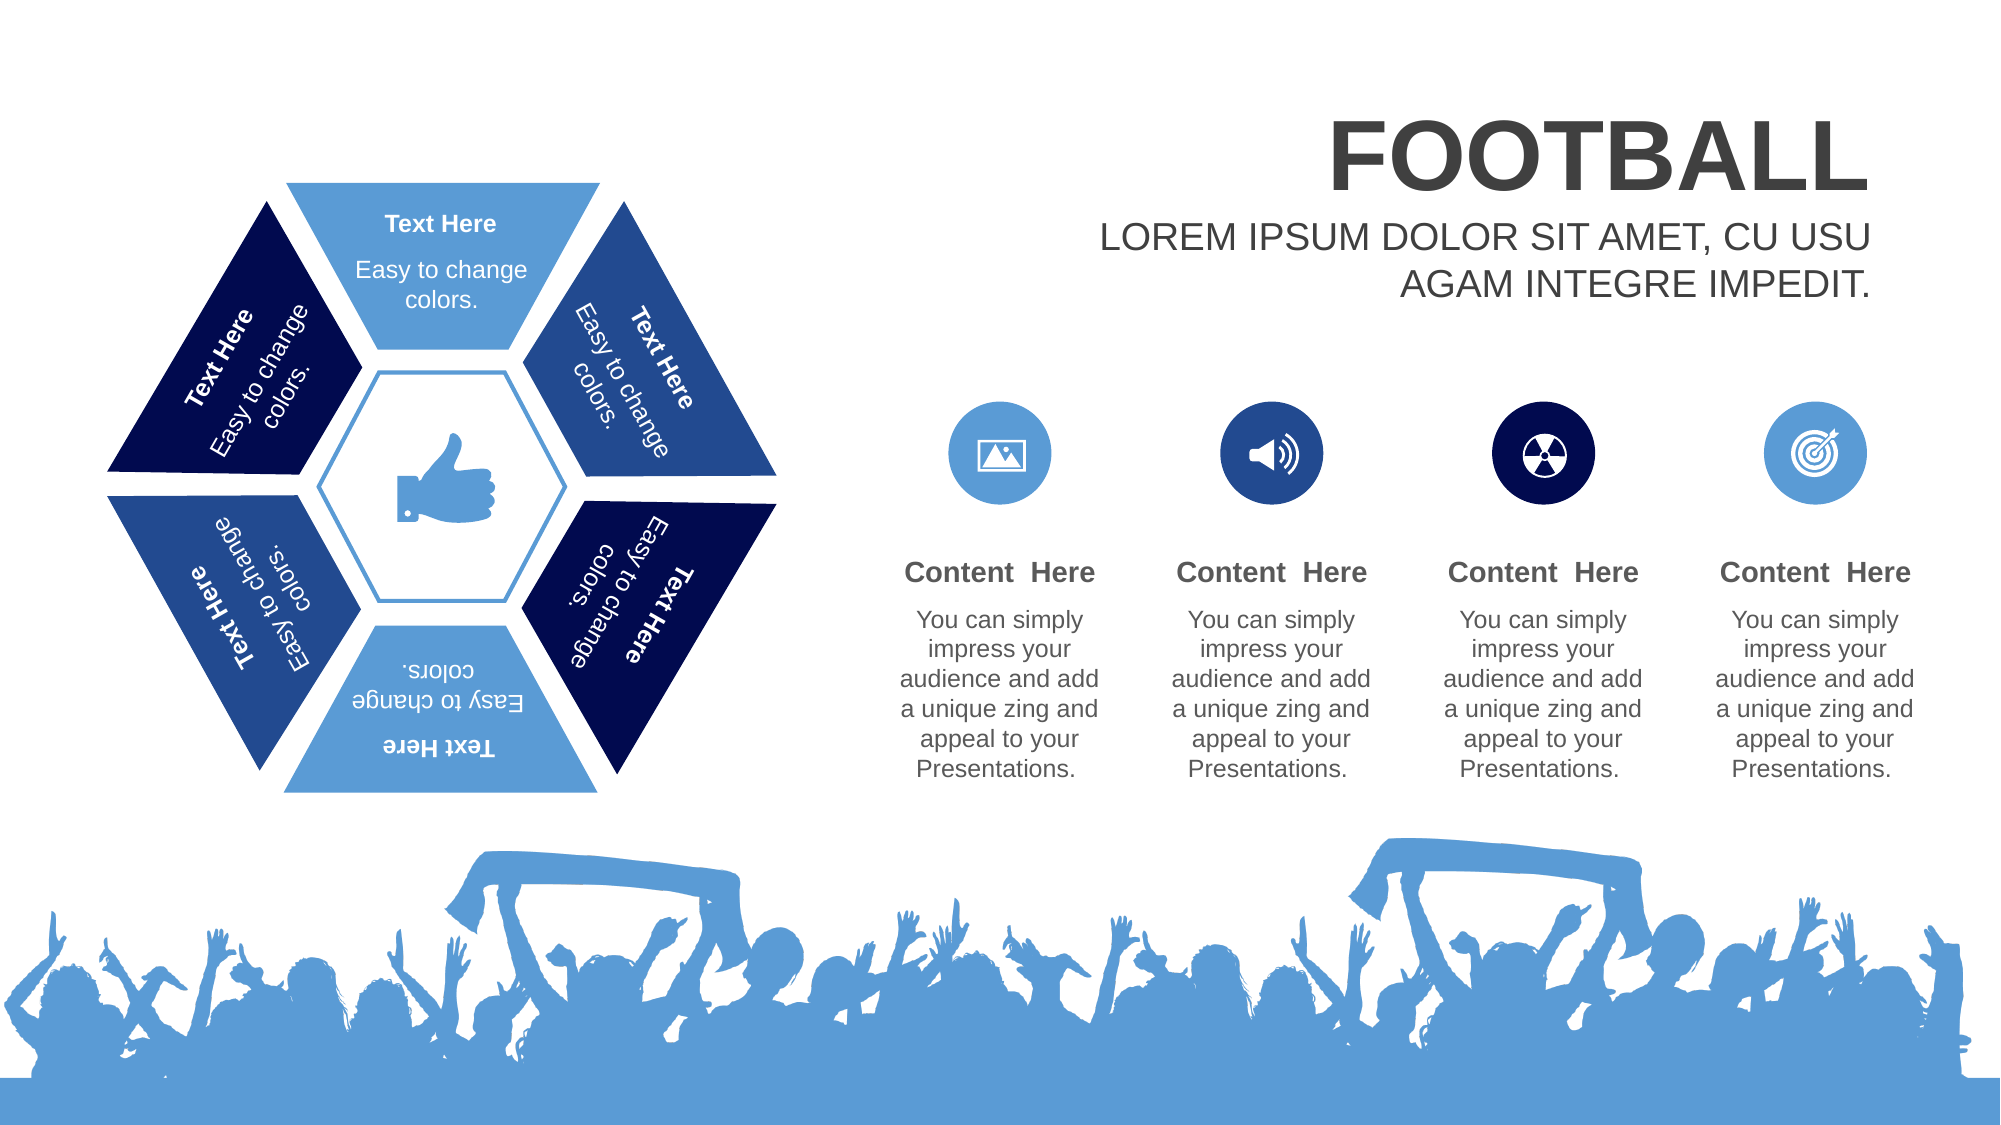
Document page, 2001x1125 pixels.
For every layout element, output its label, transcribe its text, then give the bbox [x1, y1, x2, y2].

text_box [369, 322, 515, 351]
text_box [1424, 546, 1663, 793]
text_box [1152, 546, 1392, 793]
text_box [396, 431, 497, 524]
text_box [559, 199, 690, 316]
text_box [977, 439, 1027, 473]
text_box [515, 316, 748, 438]
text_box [880, 546, 1120, 793]
text_box [1521, 432, 1568, 479]
text_box [1762, 400, 1869, 506]
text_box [136, 538, 370, 660]
text_box [105, 422, 323, 476]
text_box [321, 651, 554, 774]
text_box LOREM IPSUM DOLOR SIT AMET, CU USU AGAM INTEGRE IMPEDIT. [1021, 219, 1886, 313]
text_box [1789, 425, 1842, 479]
text_box [1248, 437, 1276, 473]
text_box [562, 499, 779, 562]
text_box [135, 315, 369, 437]
text_box [554, 659, 687, 777]
text_box [370, 624, 510, 651]
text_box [1696, 546, 1935, 793]
text_box [1219, 400, 1325, 506]
text_box [284, 181, 602, 260]
text_box [196, 660, 321, 773]
text_box [198, 198, 325, 315]
text_box [563, 421, 779, 478]
text_box [1277, 431, 1301, 477]
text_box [510, 537, 744, 659]
text_box [105, 494, 323, 551]
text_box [325, 200, 559, 322]
text_box [947, 400, 1053, 506]
text_box [281, 711, 600, 794]
text_box FOOTBALL [1021, 83, 1886, 219]
text_box [317, 371, 567, 602]
picture [0, 838, 2000, 1077]
text_box [1491, 400, 1597, 506]
